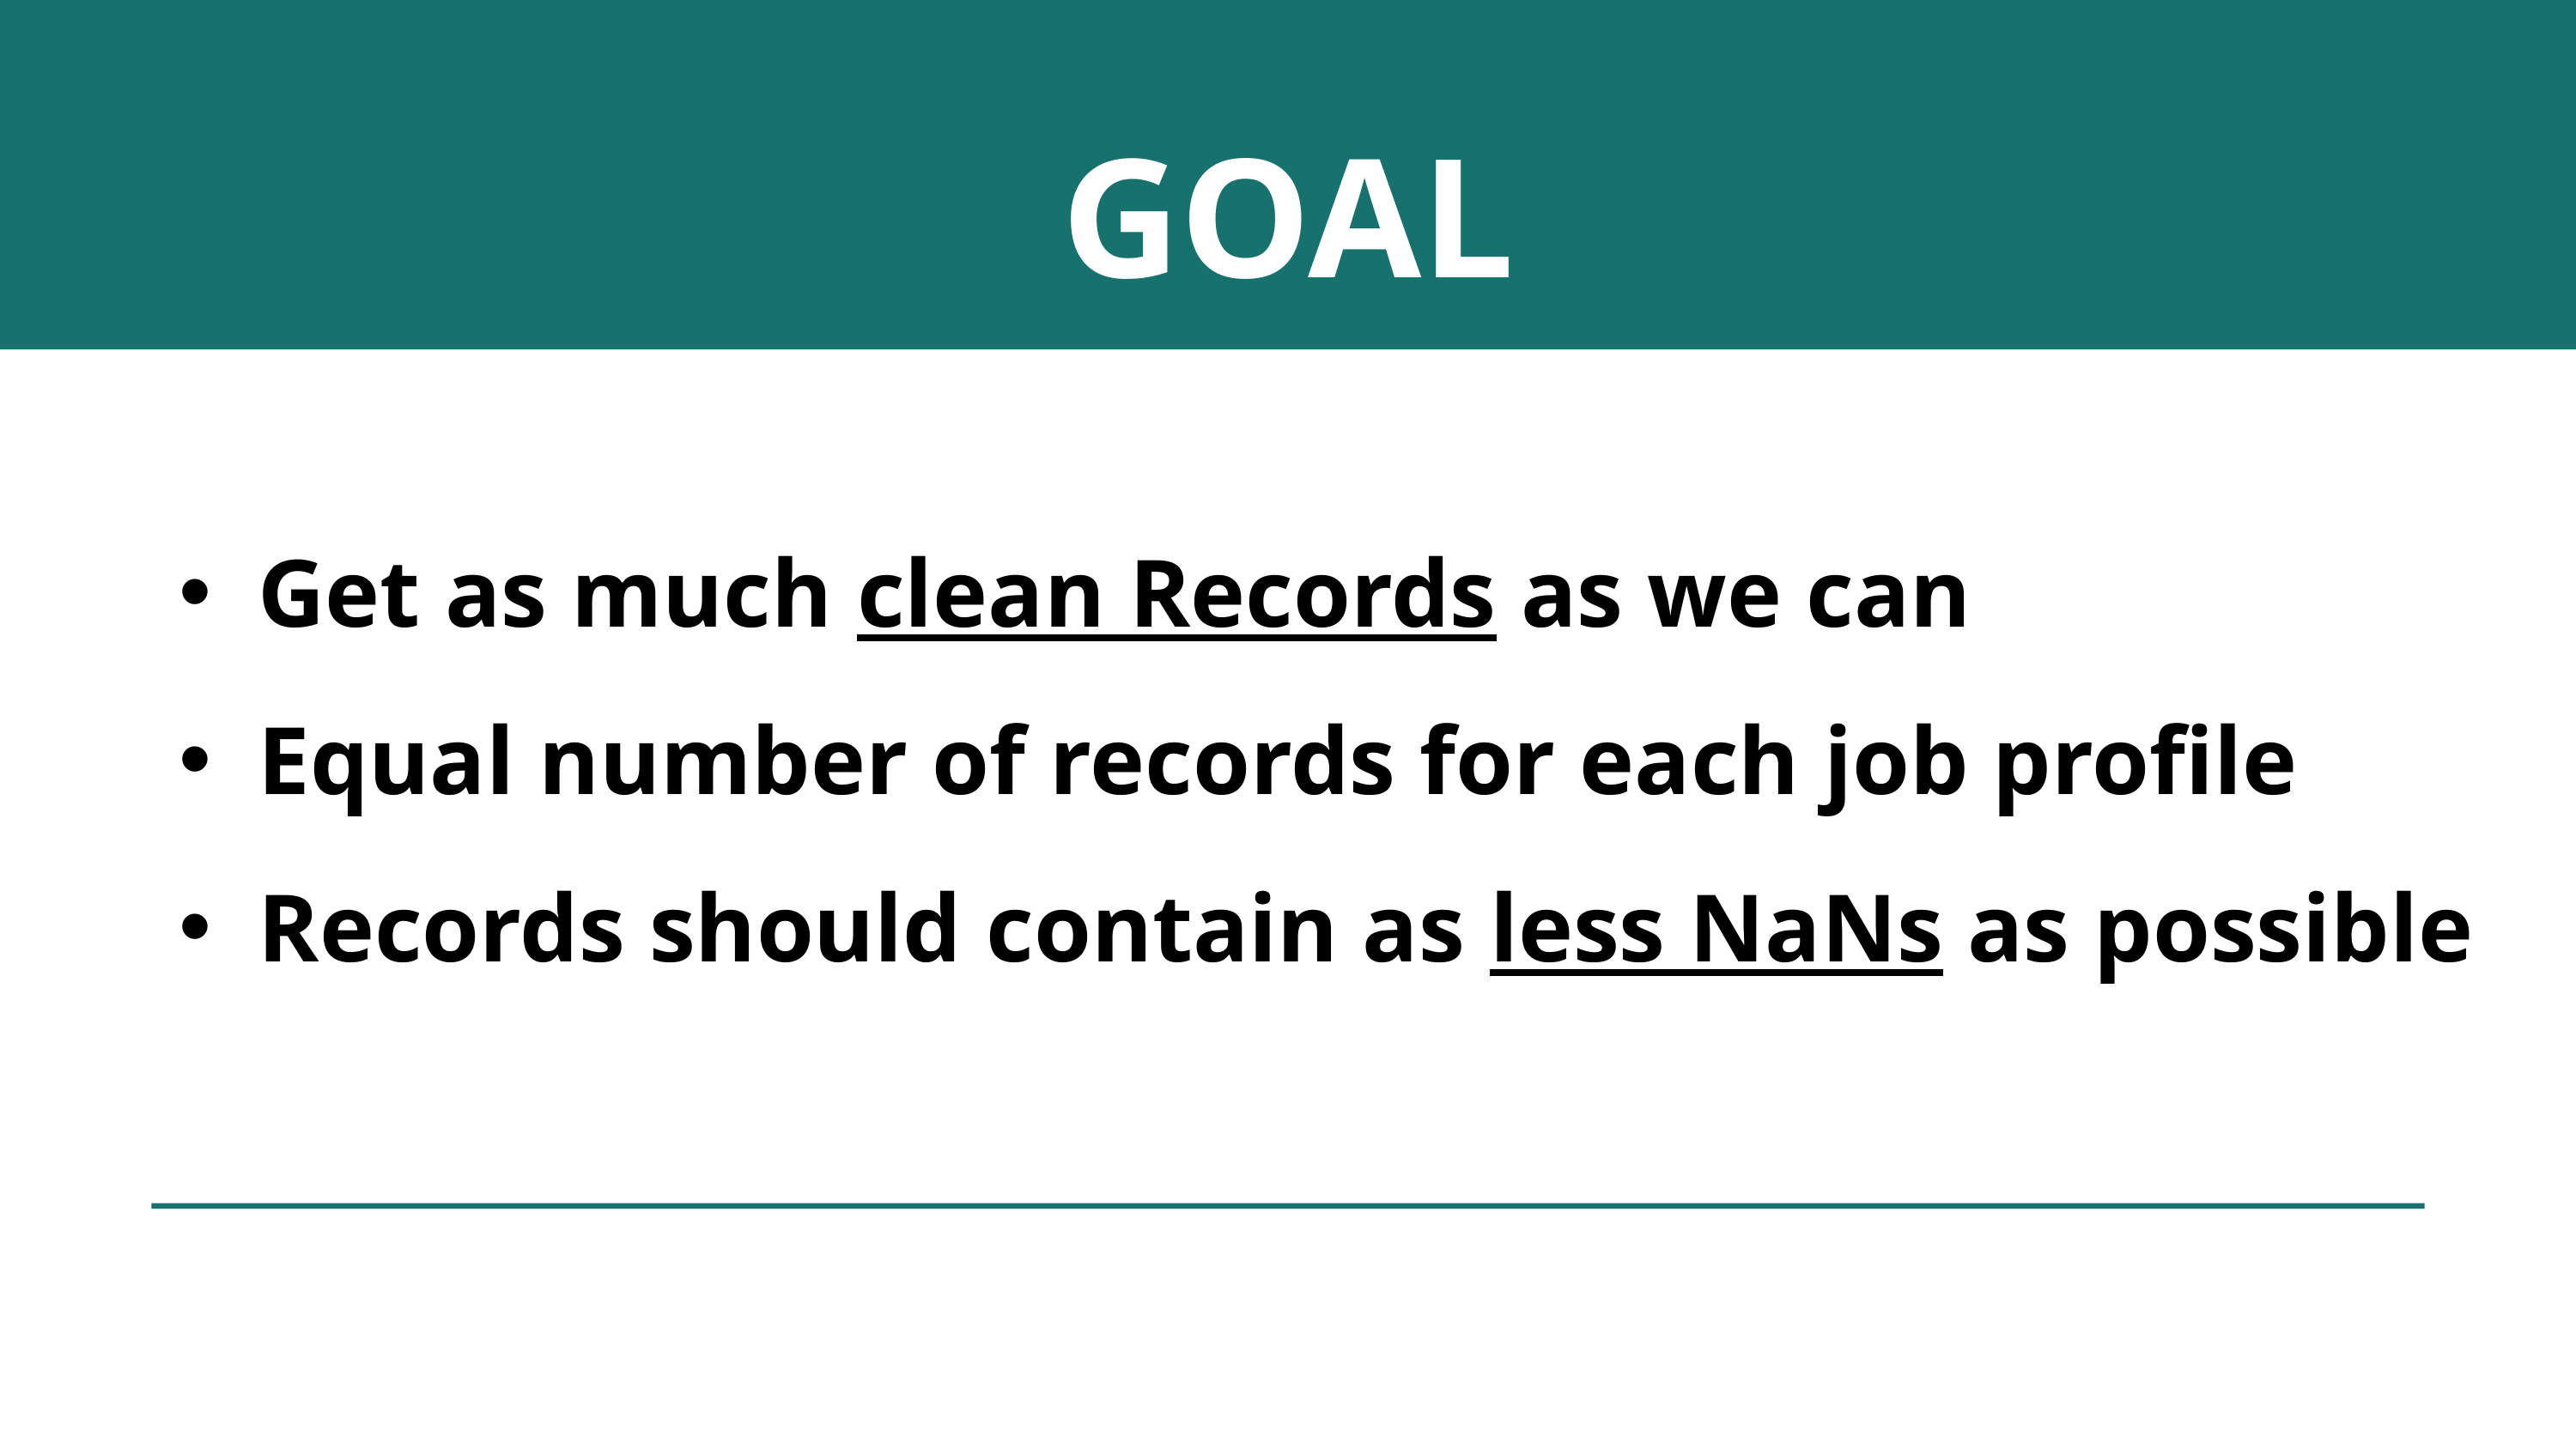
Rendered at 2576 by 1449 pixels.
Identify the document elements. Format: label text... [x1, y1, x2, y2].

text_box Get as much clean Records as we can Equal number of records for each job profile Records should contain as less NaNs as possible [100, 478, 2476, 981]
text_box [0, 0, 2576, 349]
